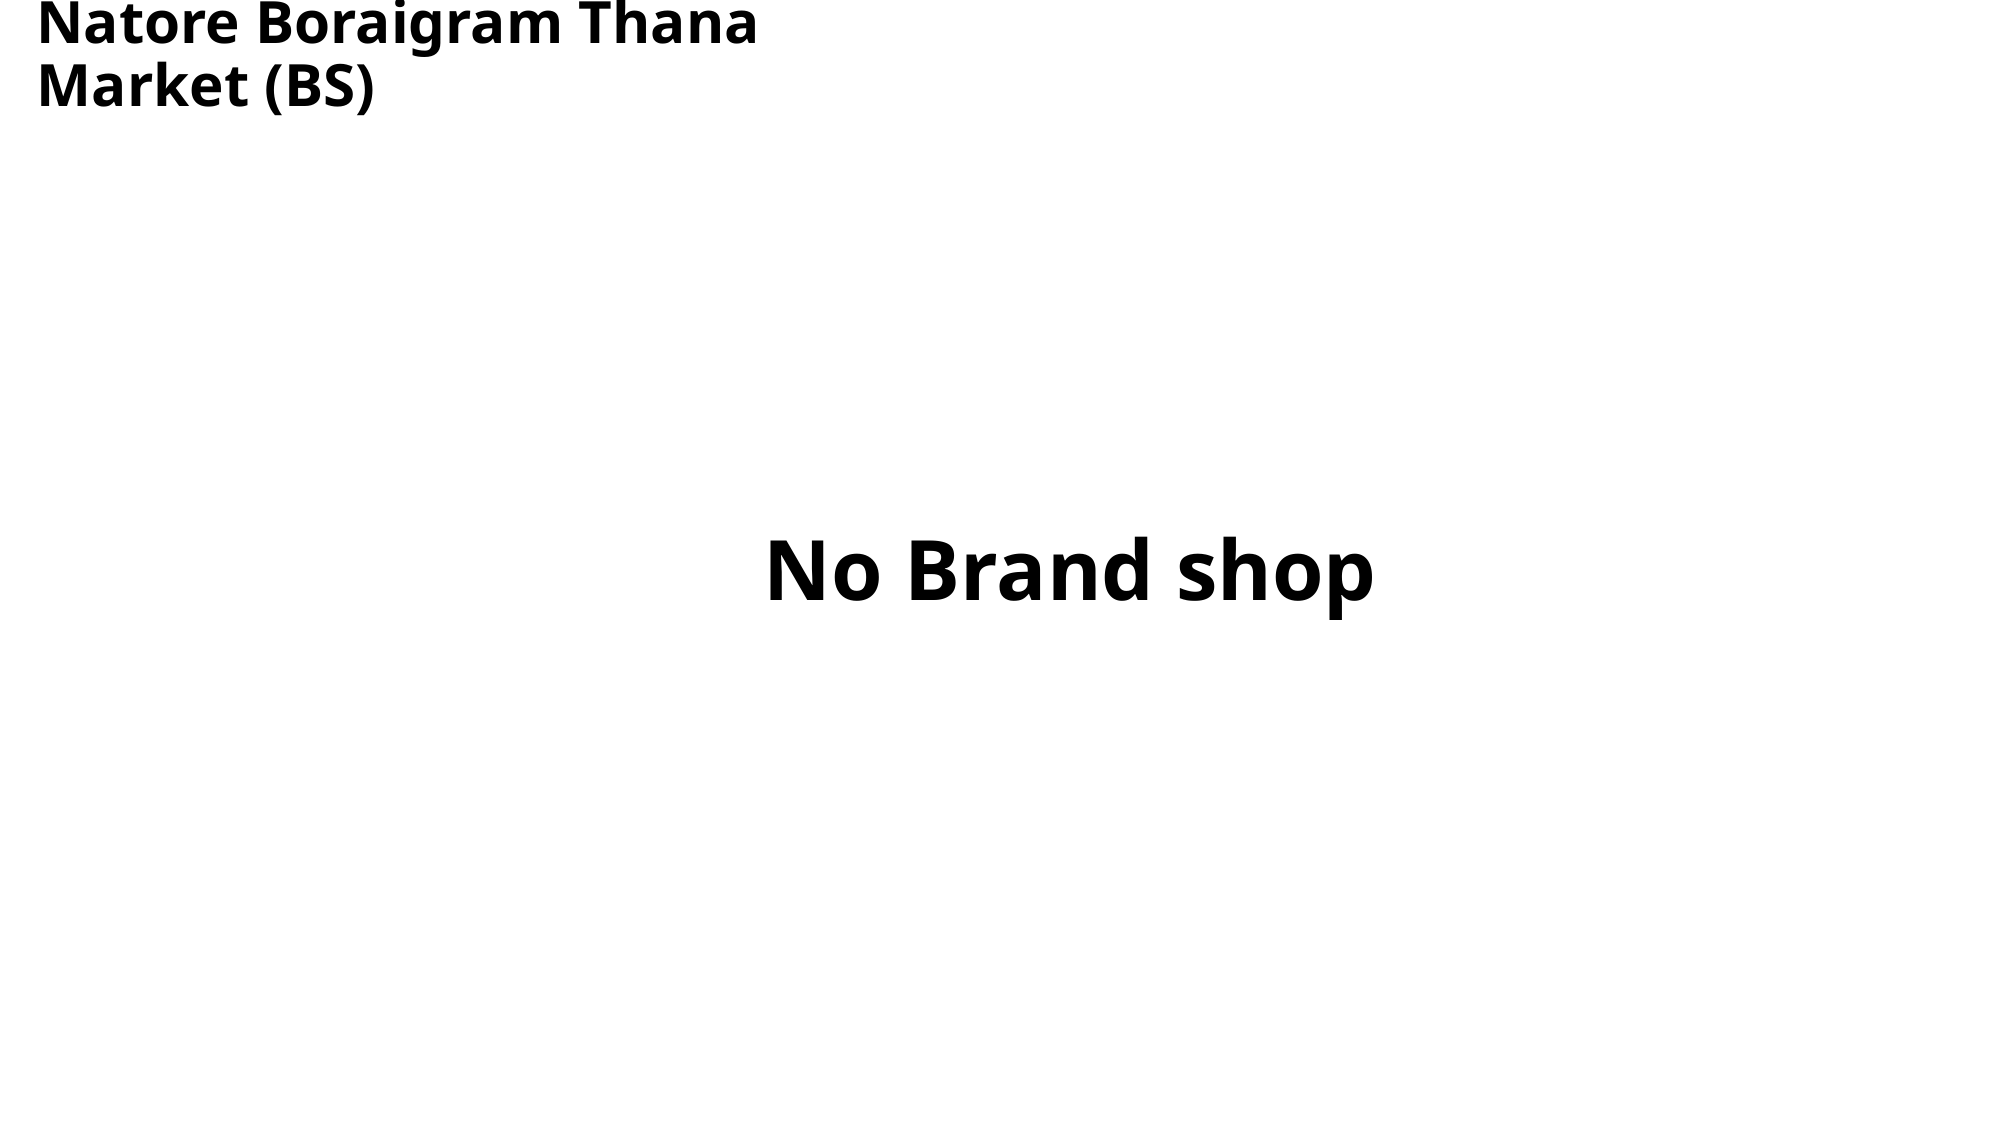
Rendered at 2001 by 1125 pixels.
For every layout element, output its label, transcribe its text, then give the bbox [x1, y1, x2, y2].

title Natore Boraigram Thana Market (BS) [21, 16, 990, 97]
text_box No Brand shop [748, 533, 1717, 614]
